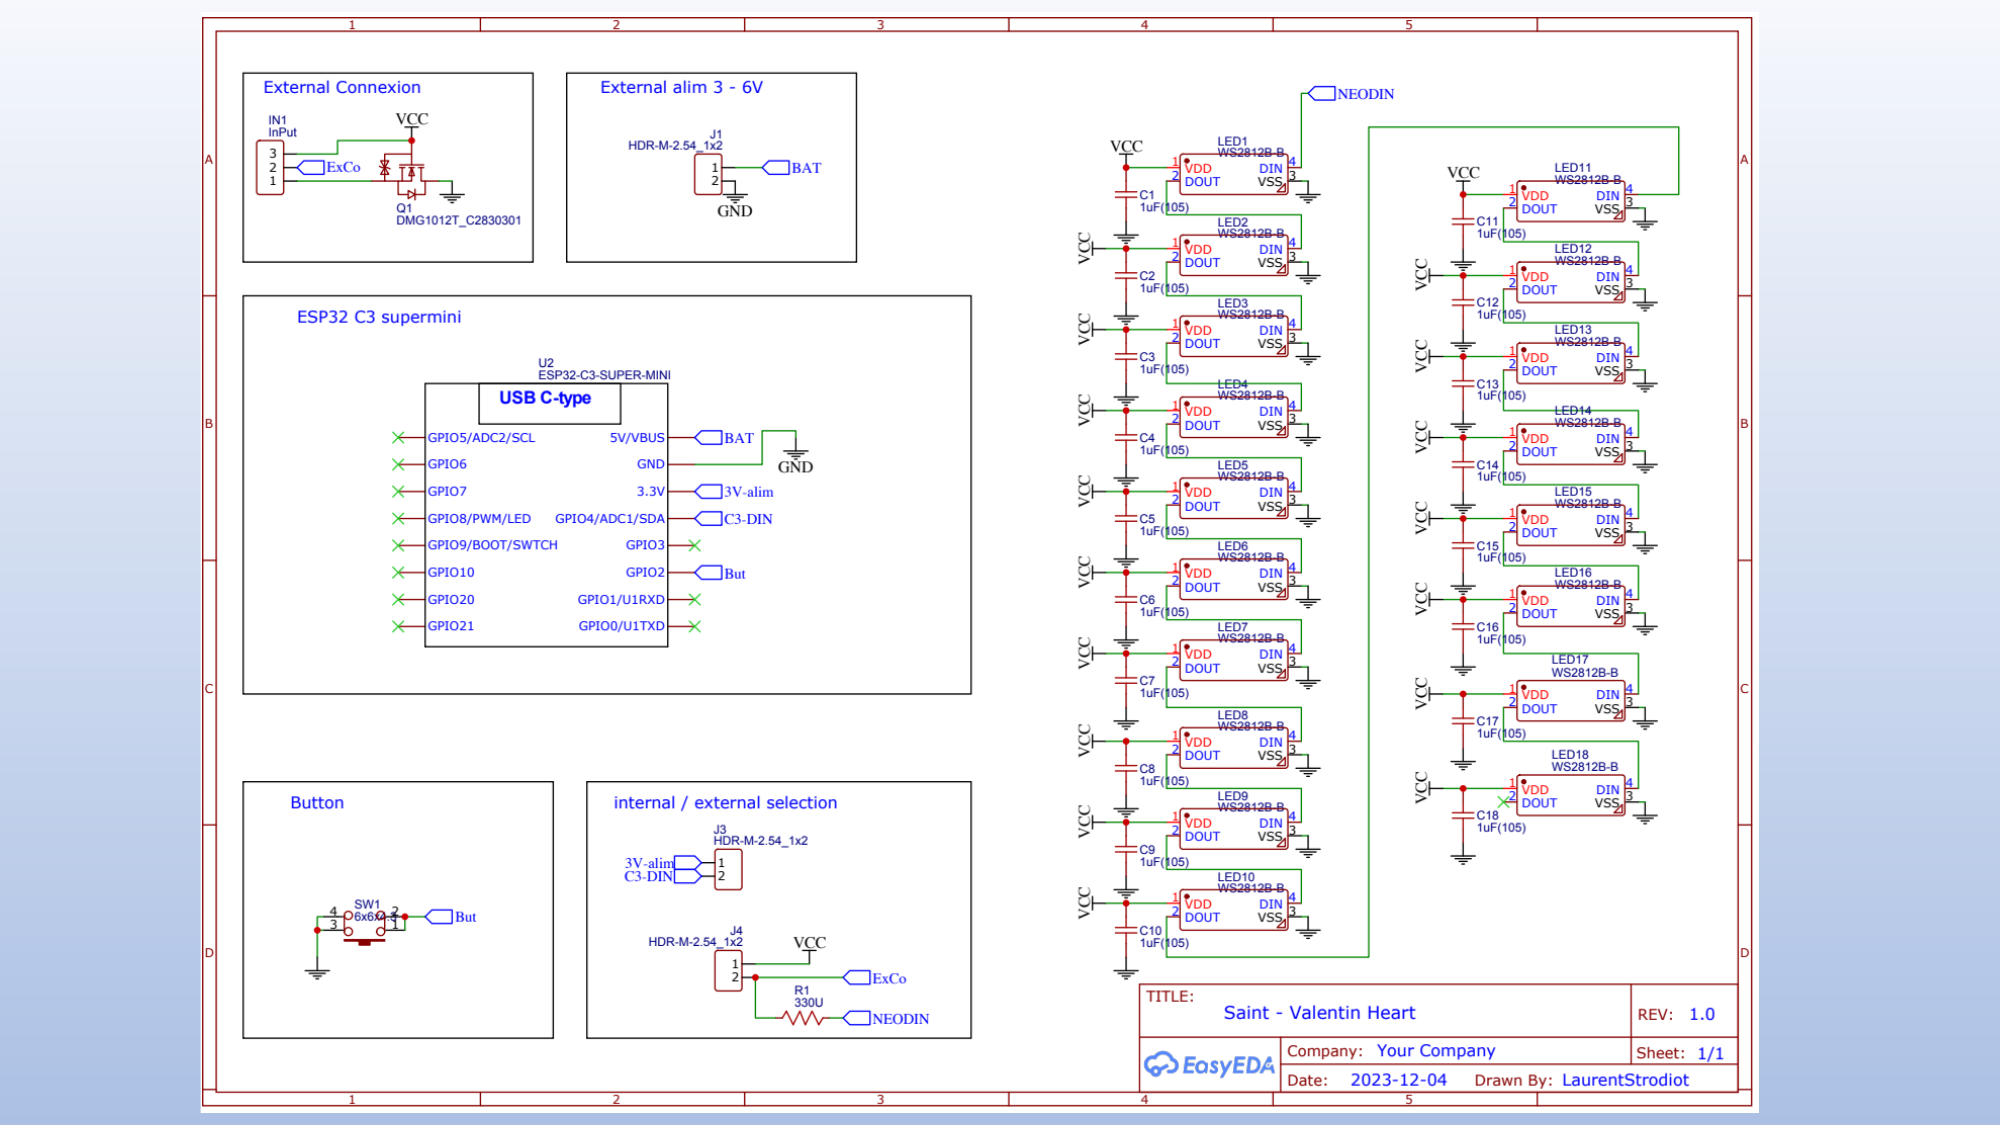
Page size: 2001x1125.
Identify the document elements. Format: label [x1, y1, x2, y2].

picture [200, 12, 1759, 1113]
